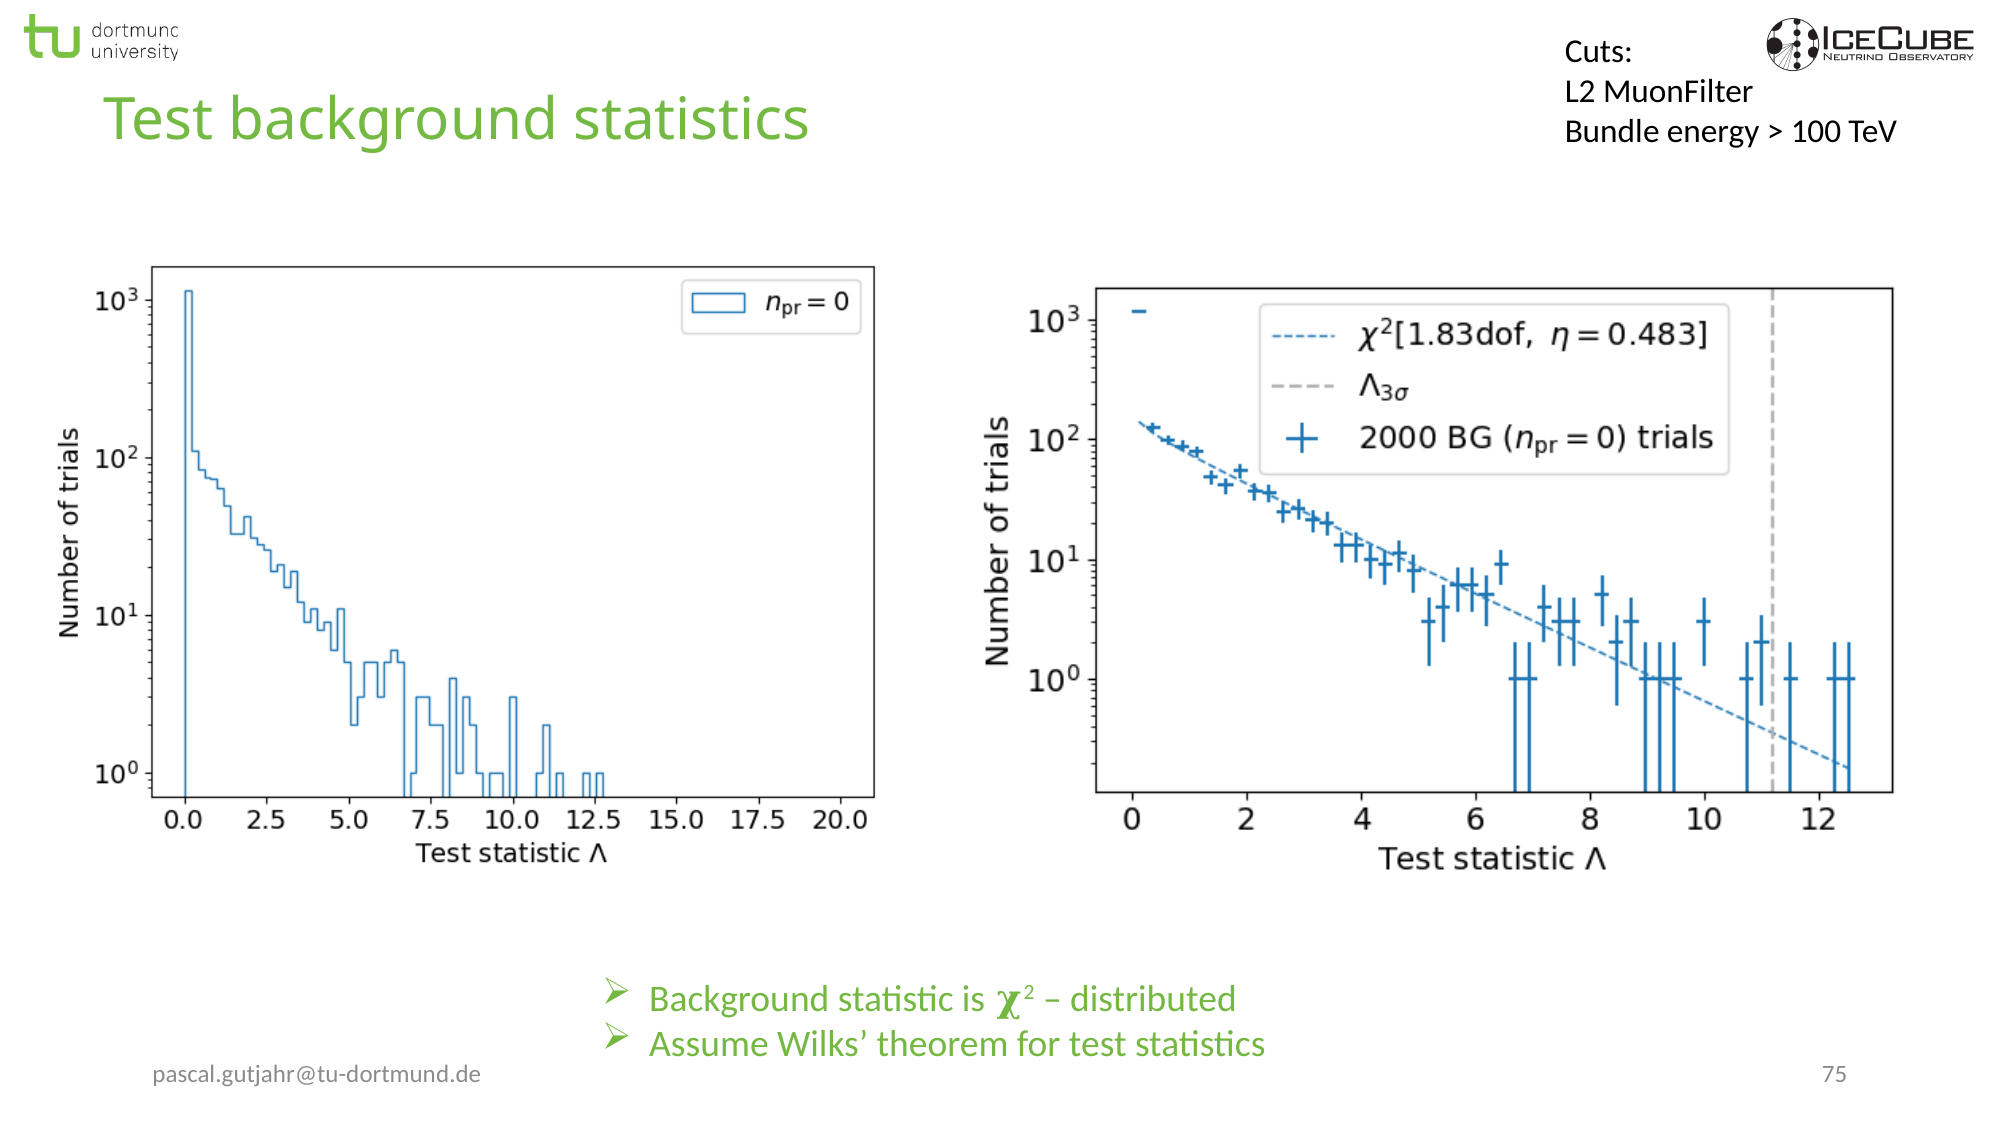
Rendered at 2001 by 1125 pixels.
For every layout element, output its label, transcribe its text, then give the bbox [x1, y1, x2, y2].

text_box Cuts: L2 MuonFilter Bundle energy > 100 TeV [1549, 22, 2000, 157]
slide_number pascal.gutjahr@tu-dortmund.de [137, 1042, 588, 1103]
picture [46, 253, 887, 881]
text_box Background statistic is 𝛘2 – distributed Assume Wilks’ theorem for test statistics [587, 966, 1575, 1071]
title Test background statistics [88, 59, 1977, 182]
slide_number 75 [1412, 1042, 1863, 1103]
picture [970, 272, 1908, 892]
